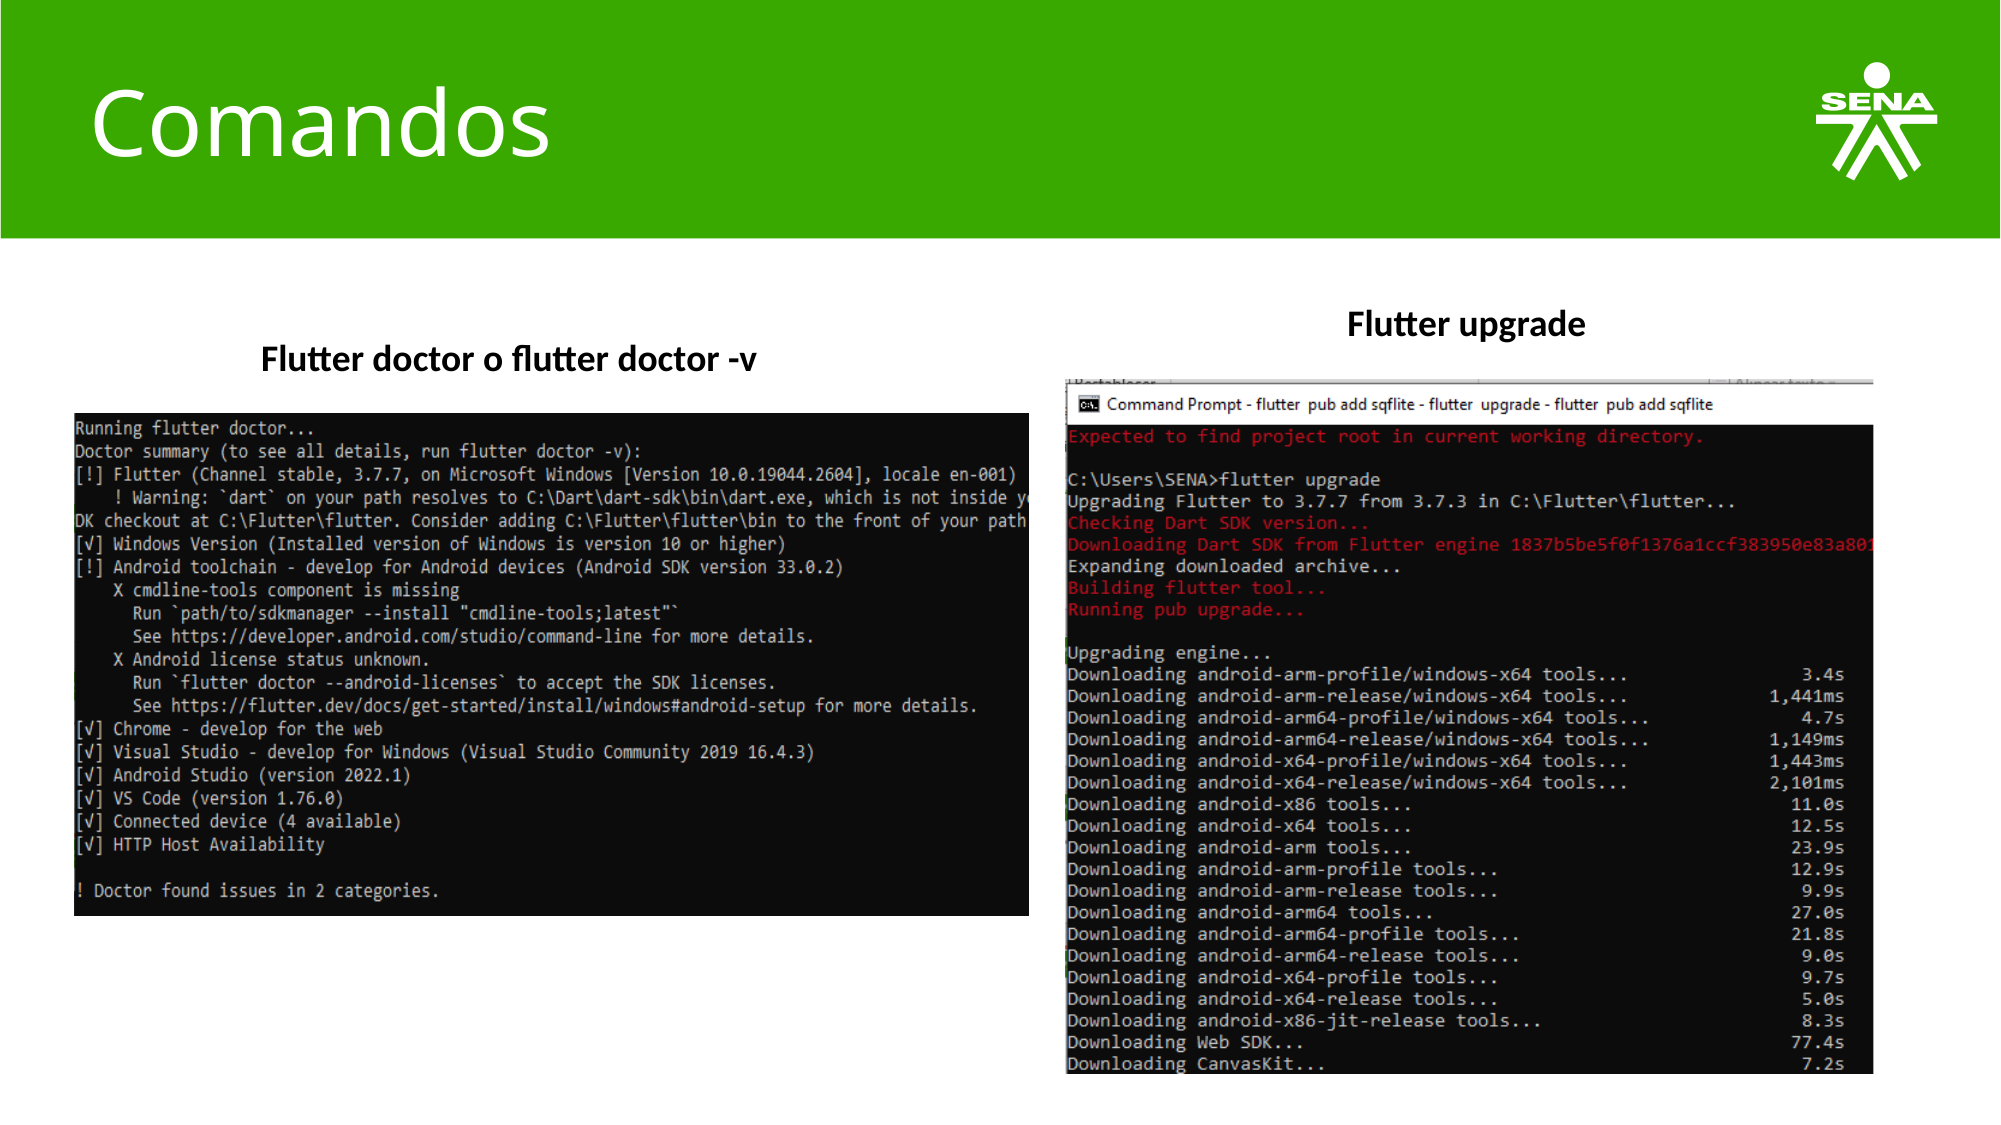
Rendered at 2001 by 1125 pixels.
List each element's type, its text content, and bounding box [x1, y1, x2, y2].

text_box Flutter doctor o flutter doctor -v [246, 326, 914, 413]
text_box Flutter upgrade [1332, 291, 2000, 397]
picture [0, 0, 2001, 1125]
title Comandos [74, 18, 1800, 236]
